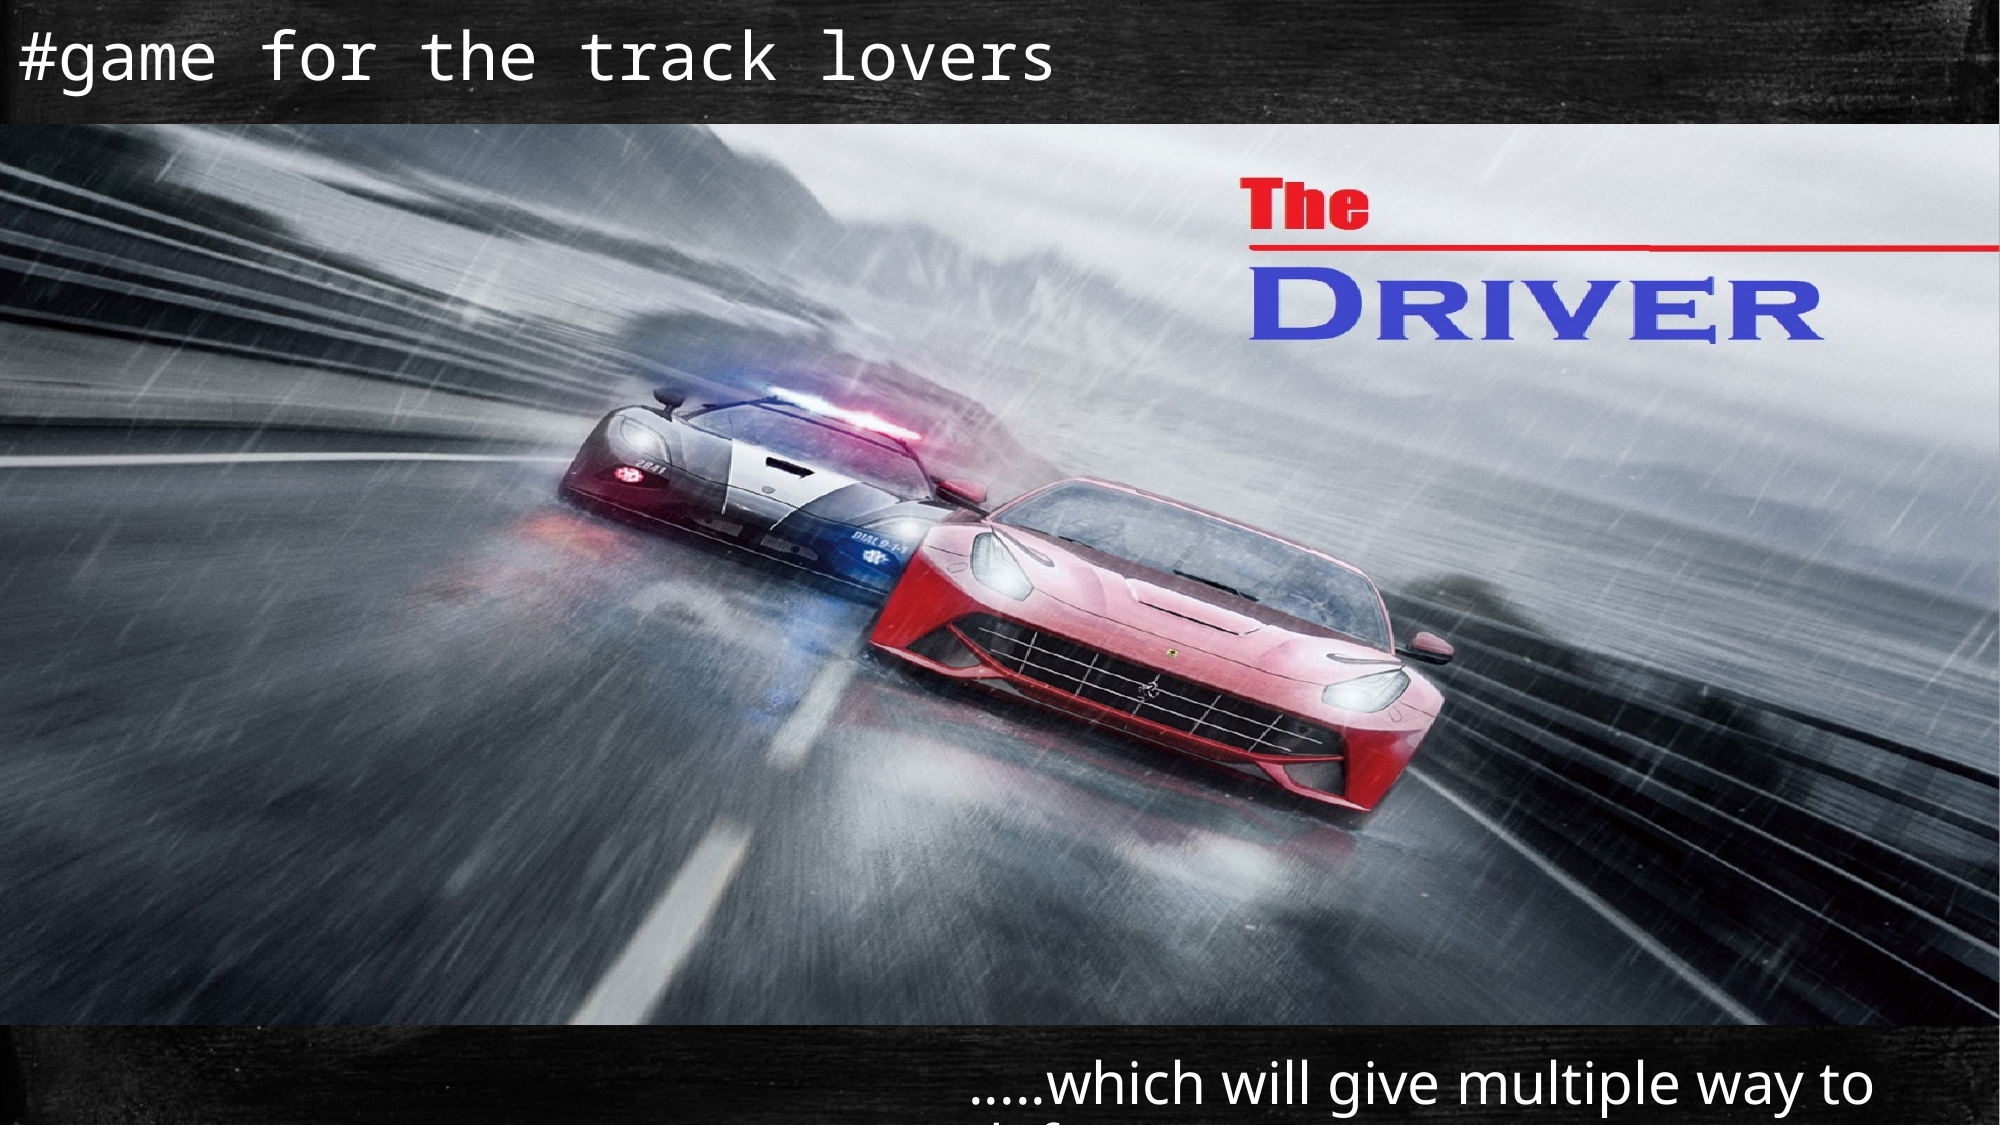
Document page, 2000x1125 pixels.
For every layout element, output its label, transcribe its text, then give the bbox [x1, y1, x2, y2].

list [0, 124, 2000, 1025]
text_box .....which will give multiple way to defeat [953, 1047, 2000, 1125]
title #game for the track lovers [3, 2, 1504, 103]
